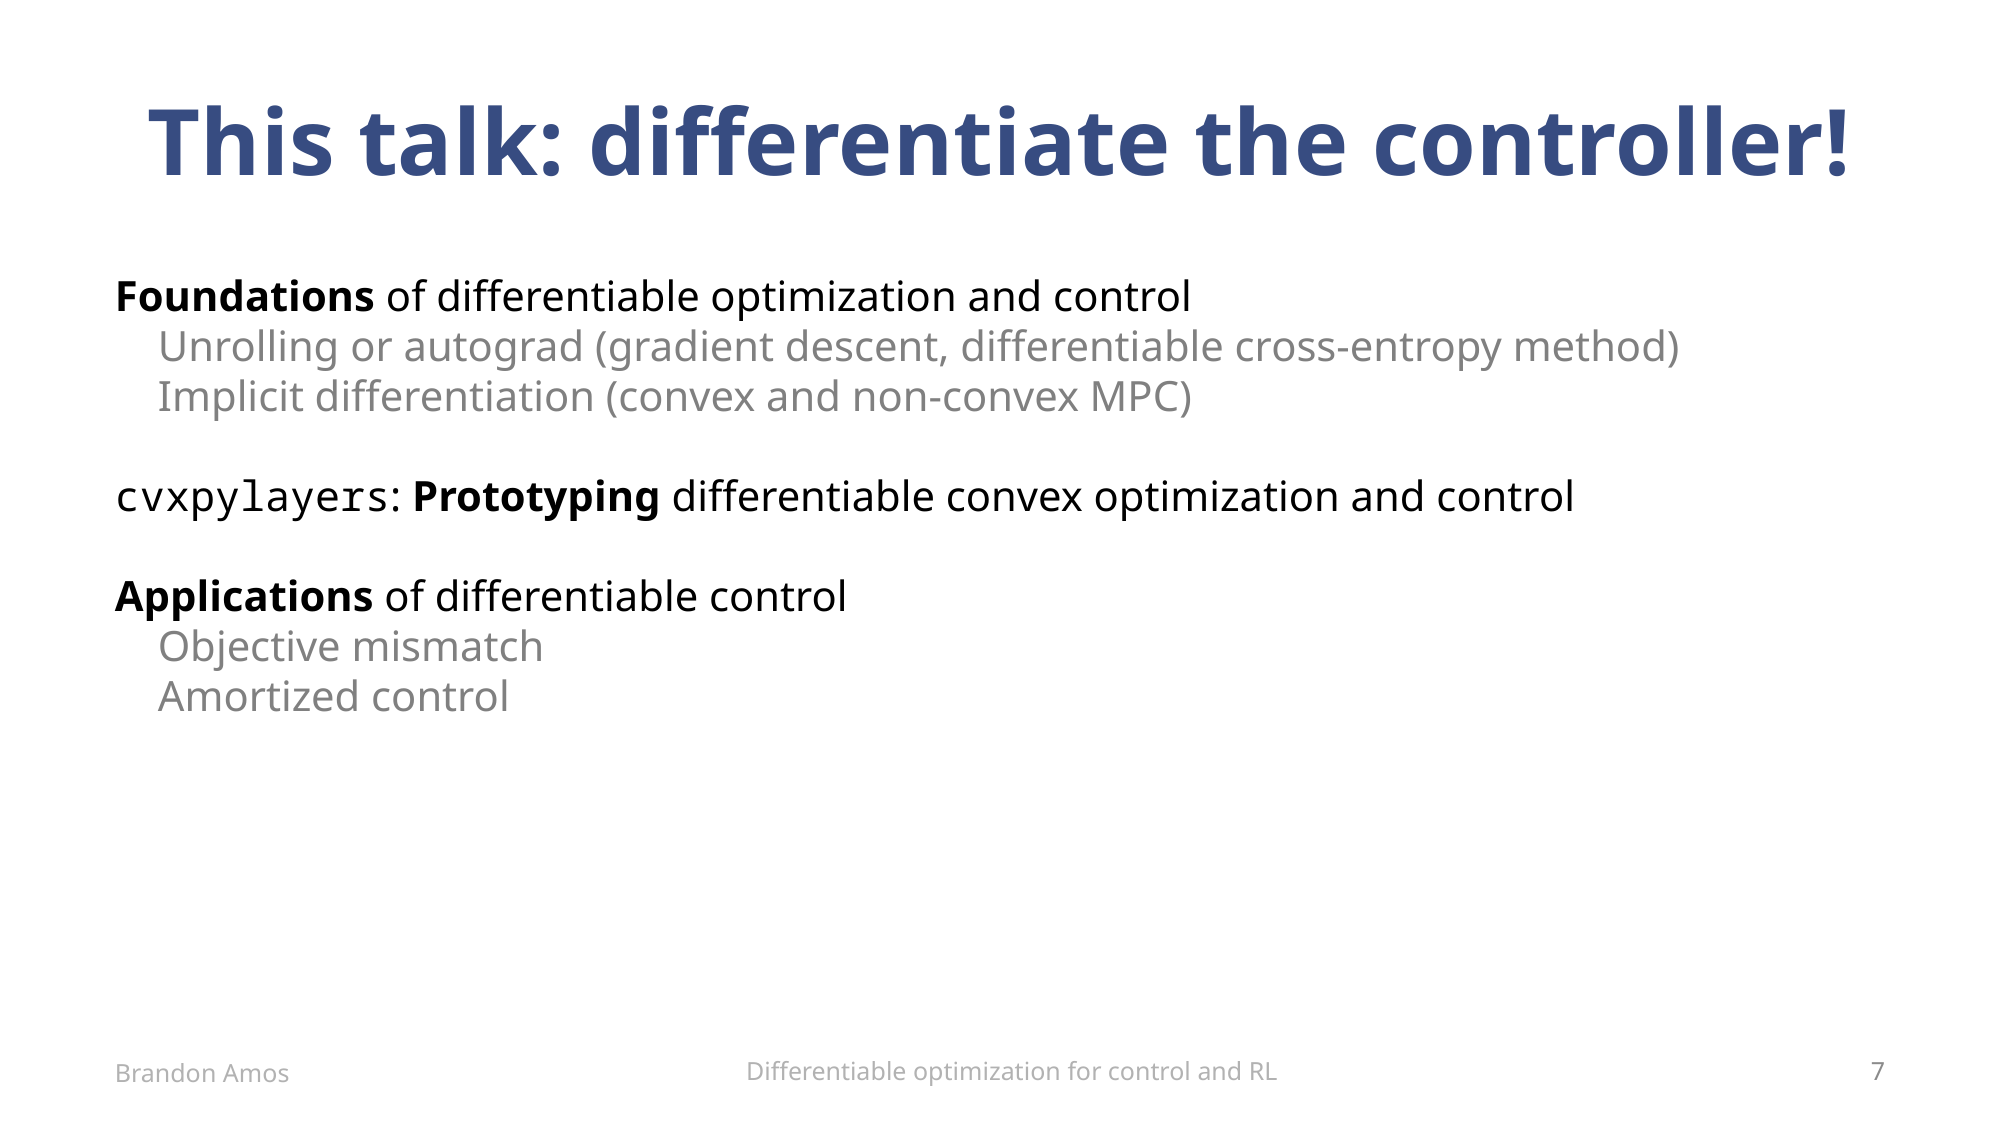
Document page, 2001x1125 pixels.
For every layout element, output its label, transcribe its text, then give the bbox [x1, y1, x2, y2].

slide_number Brandon Amos [99, 1042, 567, 1103]
footer Differentiable optimization for control and RL [590, 1042, 1433, 1103]
list Foundations of differentiable optimization and control Unrolling or autograd (gradient descent, differentiable cross-entropy method) Implicit differentiation (convex and non-convex MPC) cvxpylayers: Prototyping differentiable convex optimization and control Applications of differentiable control Objective mismatch Amortized control [99, 262, 1900, 1005]
title This talk: differentiate the controller! [99, 45, 1900, 233]
slide_number 7 [1433, 1042, 1900, 1103]
